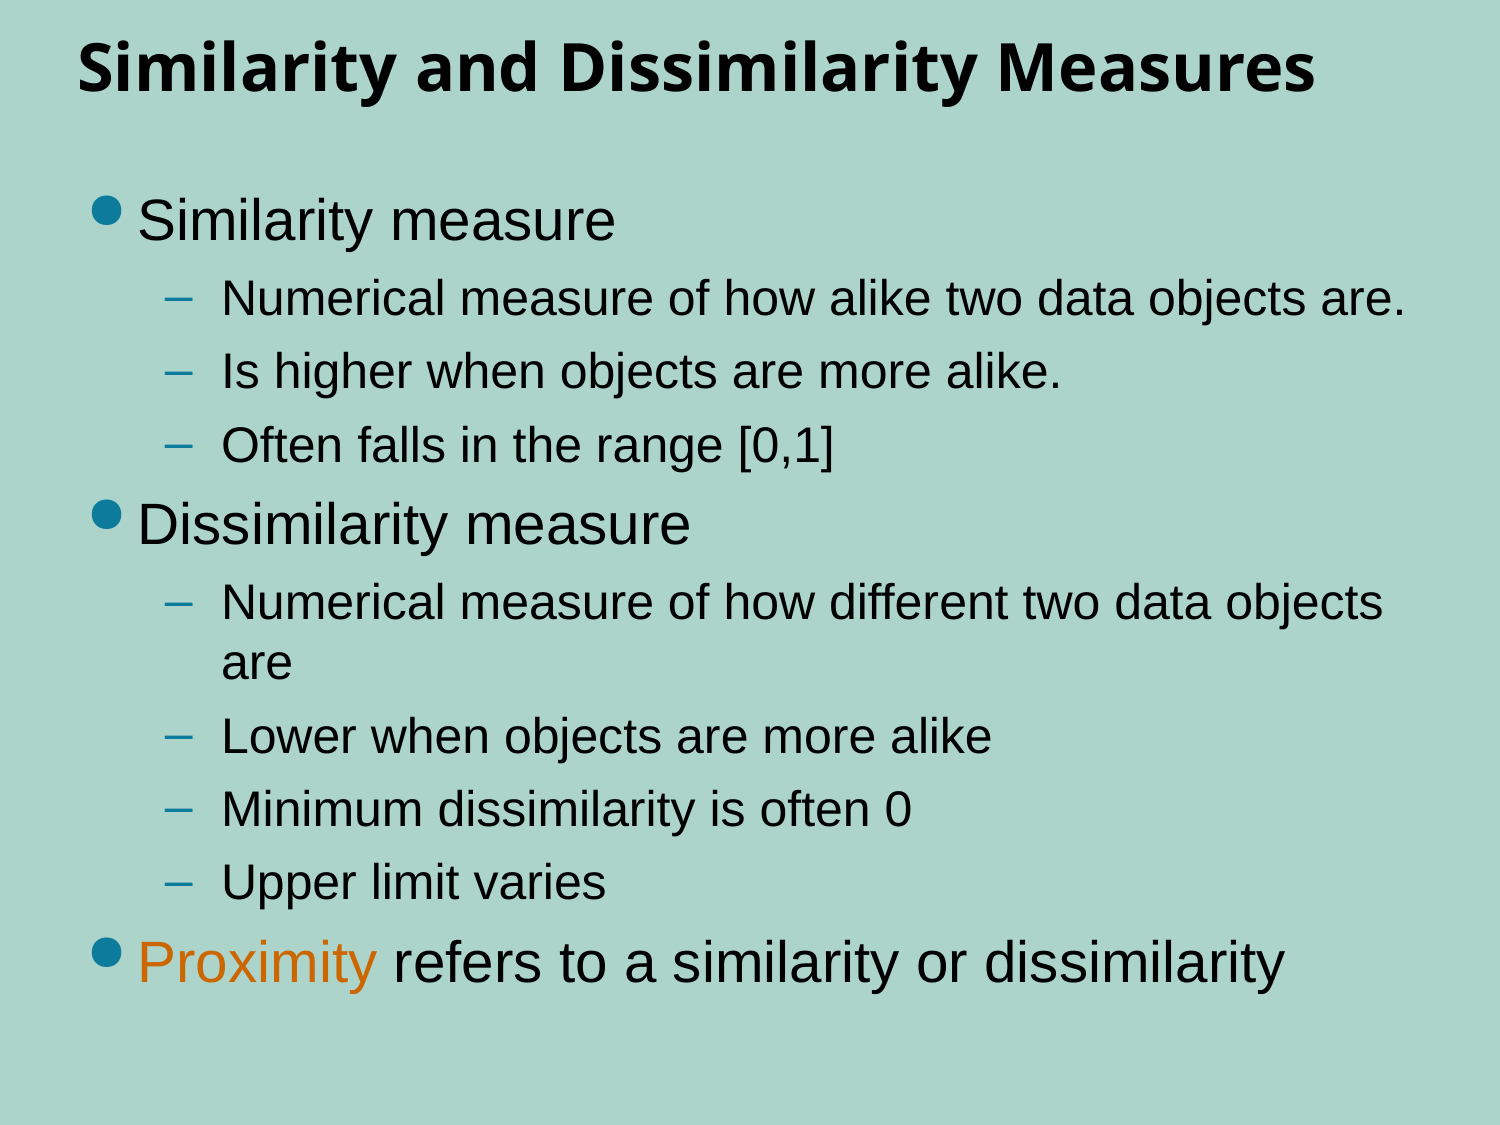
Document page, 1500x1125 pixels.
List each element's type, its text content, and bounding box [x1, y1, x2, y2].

title Similarity and Dissimilarity Measures [62, 24, 1421, 113]
list Similarity measure Numerical measure of how alike two data objects are. Is higher when objects are more alike. Often falls in the range [0,1] Dissimilarity measure Numerical measure of how different two data objects are Lower when objects are more alike Minimum dissimilarity is often 0 Upper limit varies Proximity refers to a similarity or dissimilarity [75, 174, 1440, 1025]
